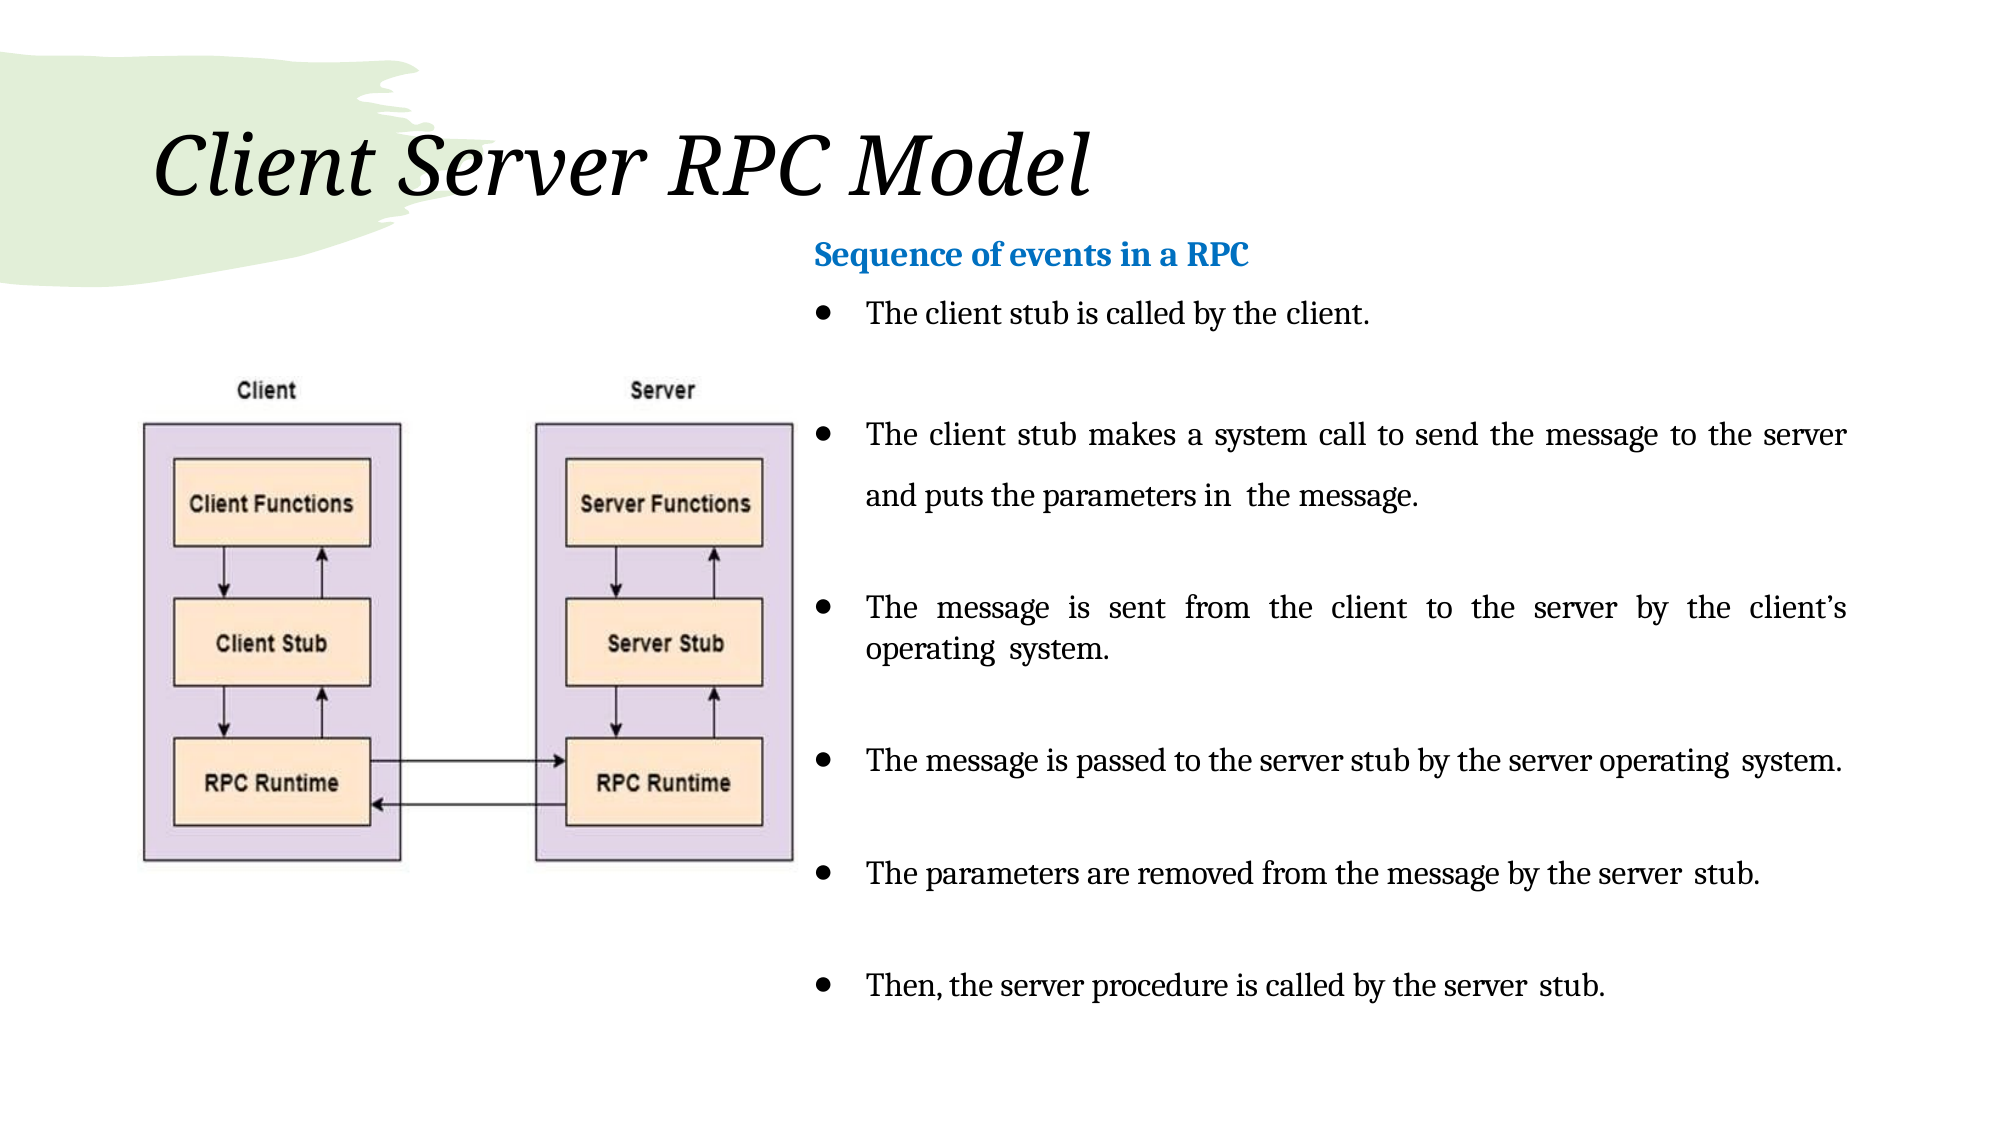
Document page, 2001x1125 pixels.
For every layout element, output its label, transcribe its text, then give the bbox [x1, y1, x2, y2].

list Sequence of events in a RPC The client stub is called by the client. The client stub makes a system call to send the message to the server and puts the parameters in the message. The message is sent from the client to the server by the client’s operating system. The message is passed to the server stub by the server operating system. The parameters are removed from the message by the server stub. Then, the server procedure is called by the server stub. [798, 222, 1863, 1013]
title Client Server RPC Model [137, 59, 1863, 278]
text_box [137, 376, 799, 874]
